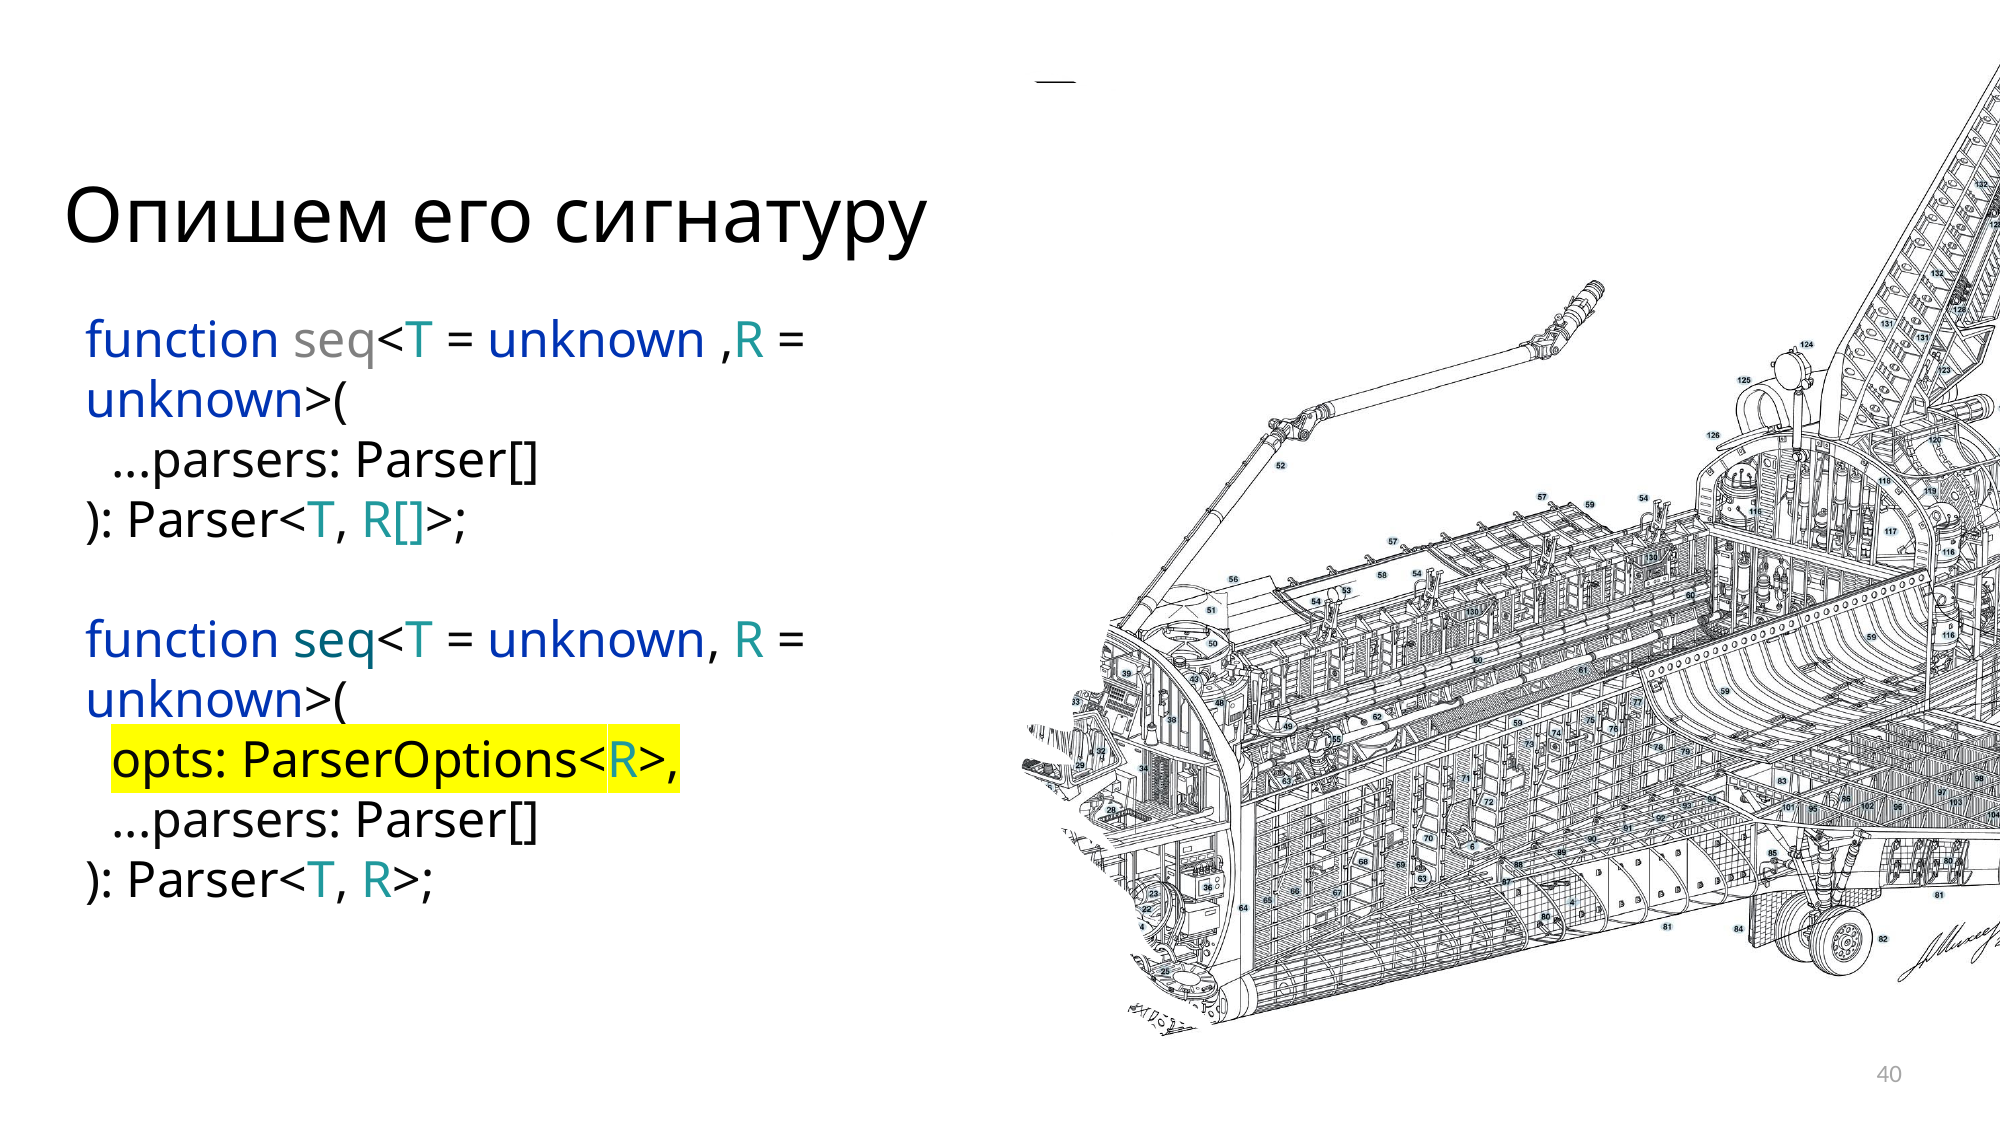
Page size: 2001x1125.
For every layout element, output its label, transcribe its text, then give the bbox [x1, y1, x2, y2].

text_box function seq<T = unknown ,R = unknown>( ...parsers: Parser[] ): Parser<T, R[]>; function seq<T = unknown, R = unknown>( opts: ParserOptions<R>, ...parsers: Parser[] ): Parser<T, R>; [70, 300, 1021, 916]
picture [1021, 0, 2000, 1125]
title Опишем его сигнатуру [48, 151, 1000, 267]
